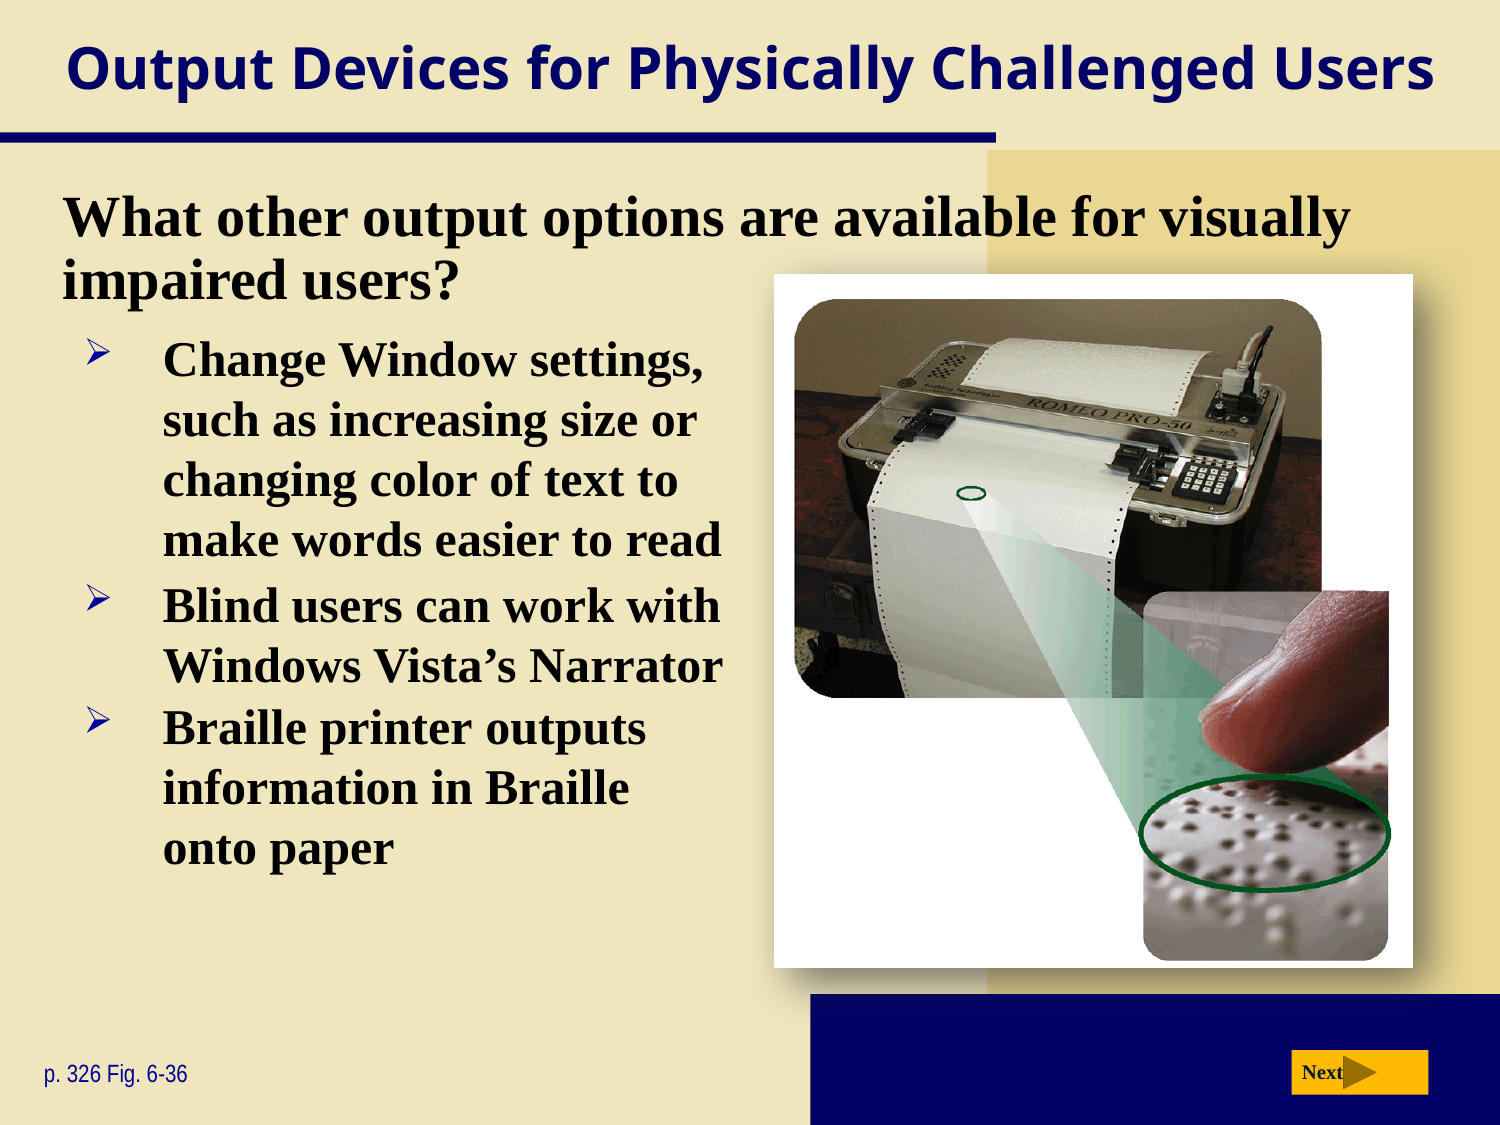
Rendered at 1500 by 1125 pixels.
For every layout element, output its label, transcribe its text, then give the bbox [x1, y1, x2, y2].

title Output Devices for Physically Challenged Users [49, 0, 1459, 133]
list What other output options are available for visually impaired users? [47, 178, 1457, 317]
picture [774, 274, 1413, 968]
text_box Change Window settings, such as increasing size or changing color of text to make words easier to read [50, 319, 758, 564]
text_box p. 326 Fig. 6-36 [29, 1050, 284, 1095]
text_box Blind users can work with Windows Vista’s Narrator Braille printer outputs information in Braille onto paper [50, 564, 757, 921]
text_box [1286, 1049, 1429, 1095]
